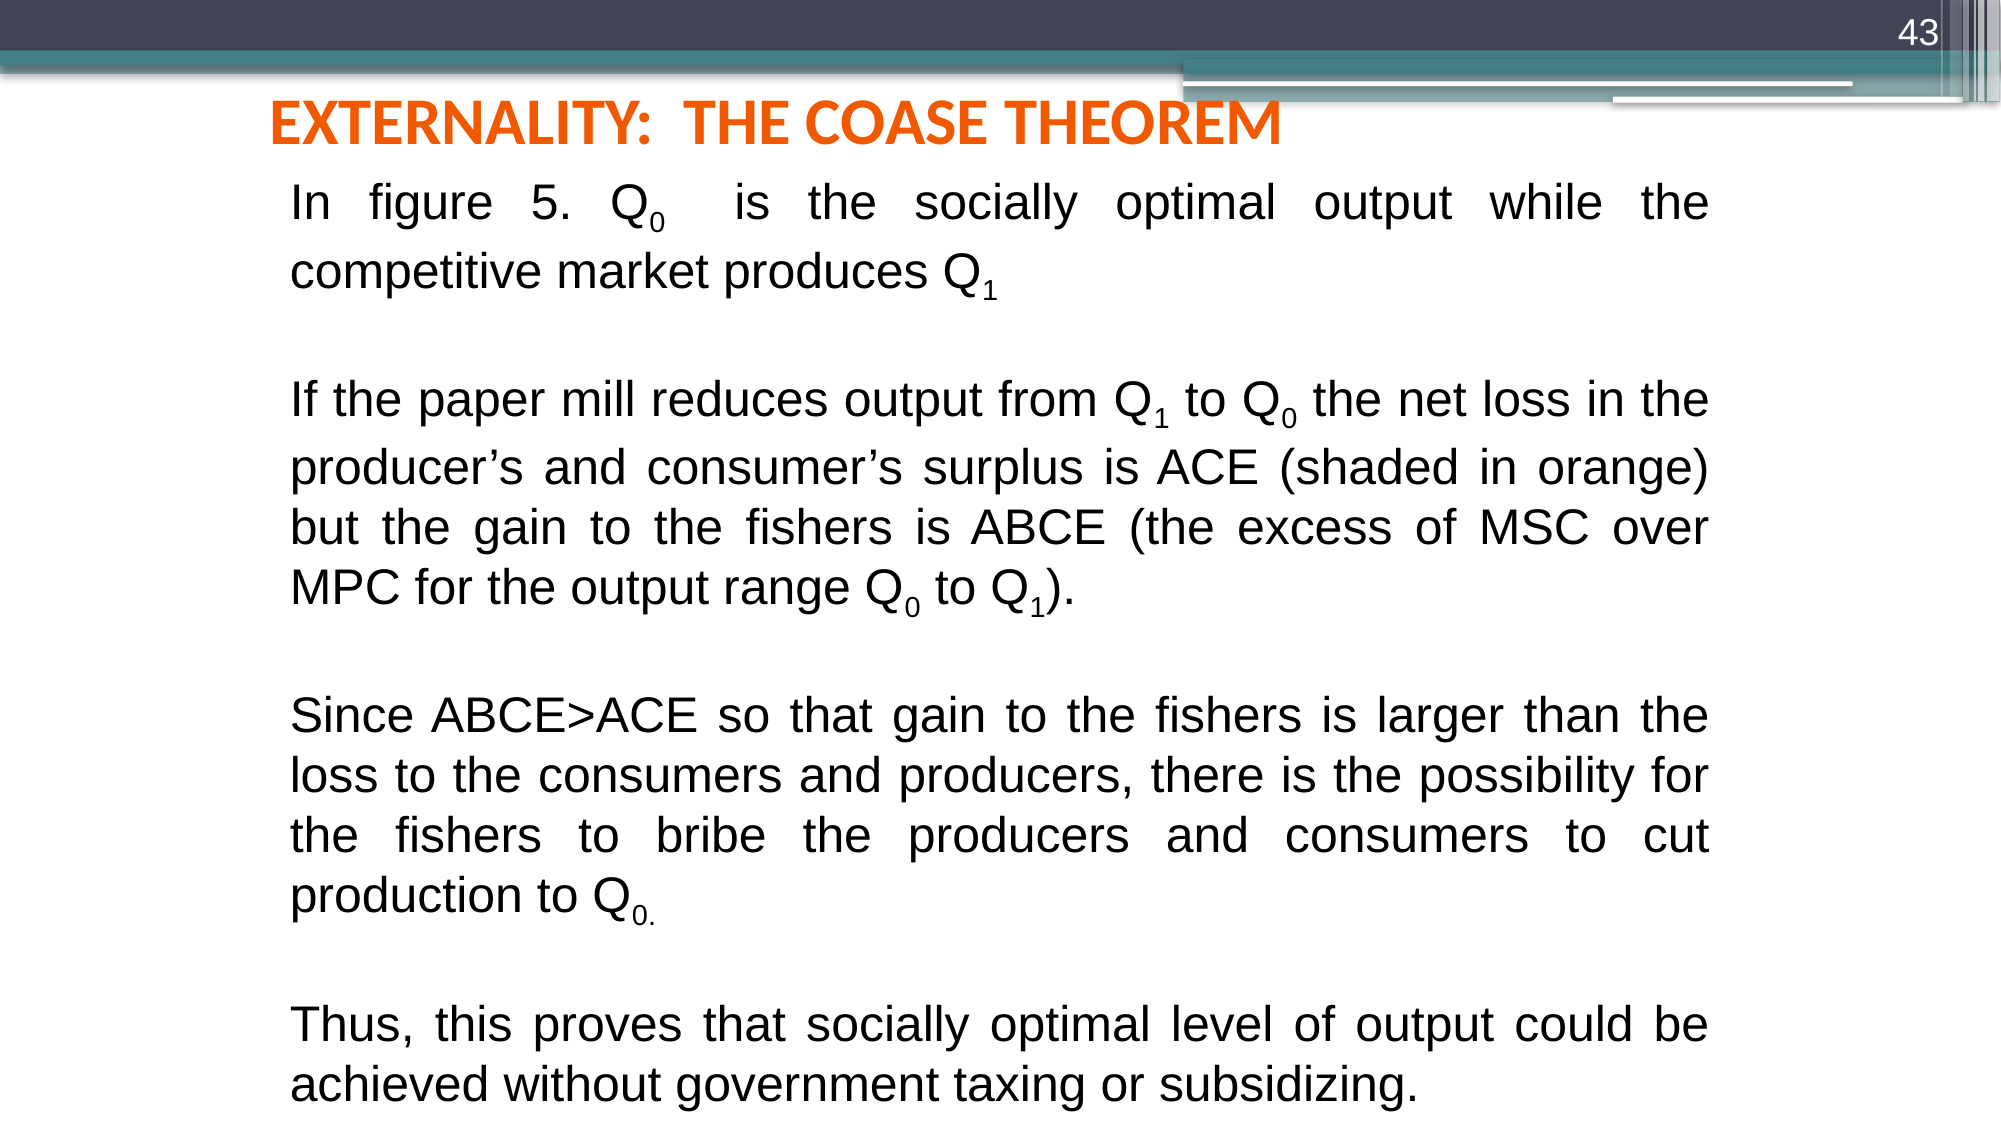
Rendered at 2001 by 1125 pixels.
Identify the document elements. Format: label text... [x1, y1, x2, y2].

text_box externality: the coase theorem [255, 68, 1718, 169]
slide_number 43 [1787, 0, 1955, 61]
text_box In figure 5. Q0 is the socially optimal output while the competitive market produces Q1 If the paper mill reduces output from Q1 to Q0 the net loss in the producer’s and consumer’s surplus is ACE (shaded in orange) but the gain to the fishers is ABCE (the excess of MSC over MPC for the output range Q0 to Q1). Since ABCE>ACE so that gain to the fishers is larger than the loss to the consumers and producers, there is the possibility for the fishers to bribe the producers and consumers to cut production to Q0. Thus, this proves that socially optimal level of output could be achieved without government taxing or subsidizing. [275, 162, 1725, 1119]
